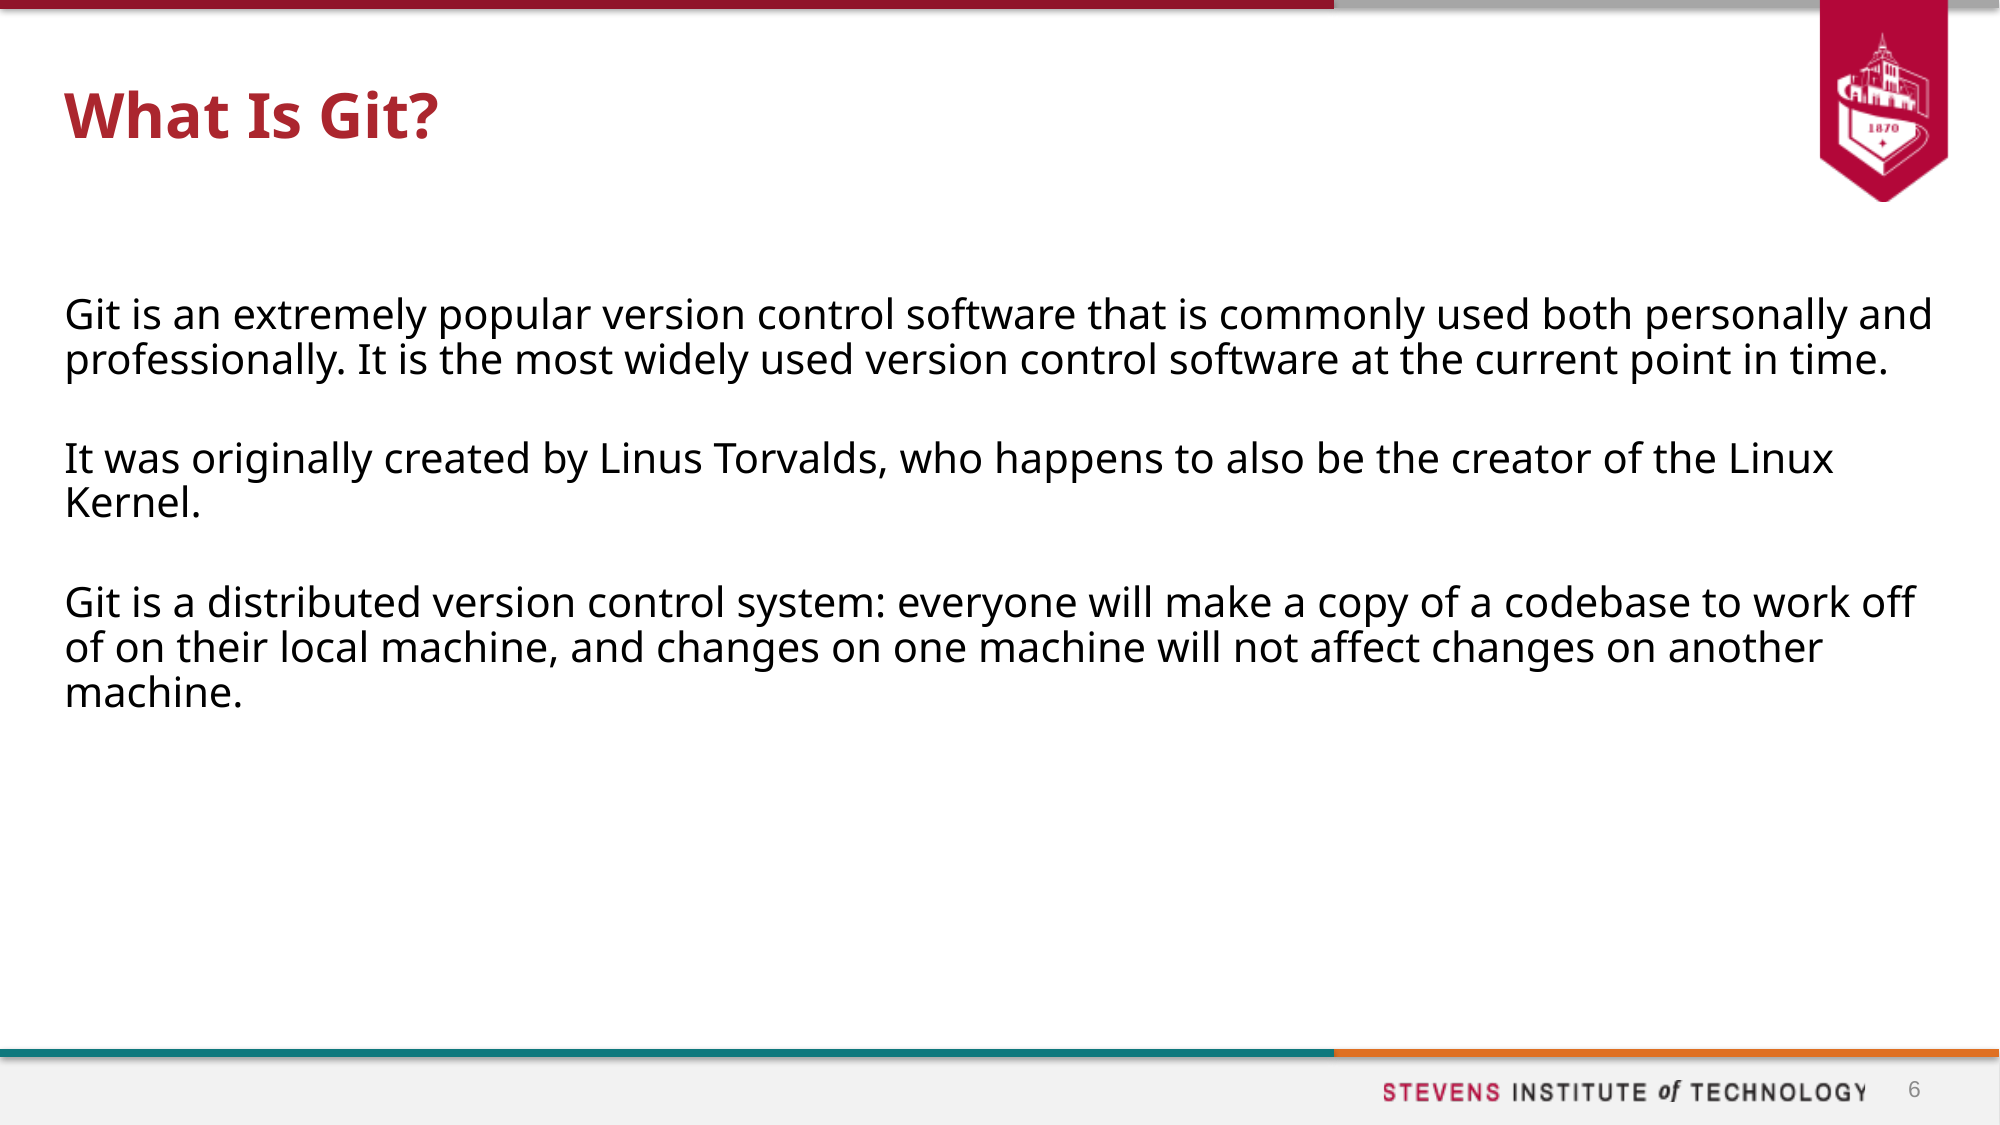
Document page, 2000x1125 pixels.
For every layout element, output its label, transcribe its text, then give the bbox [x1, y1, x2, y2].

title What Is Git? [49, 68, 1647, 157]
list Git is an extremely popular version control software that is commonly used both personally and professionally. It is the most widely used version control software at the current point in time. It was originally created by Linus Torvalds, who happens to also be the creator of the Linux Kernel. Git is a distributed version control system: everyone will make a copy of a codebase to work off of on their local machine, and changes on one machine will not affect changes on another machine. [49, 284, 1951, 1005]
slide_number 6 [1862, 1057, 1967, 1118]
